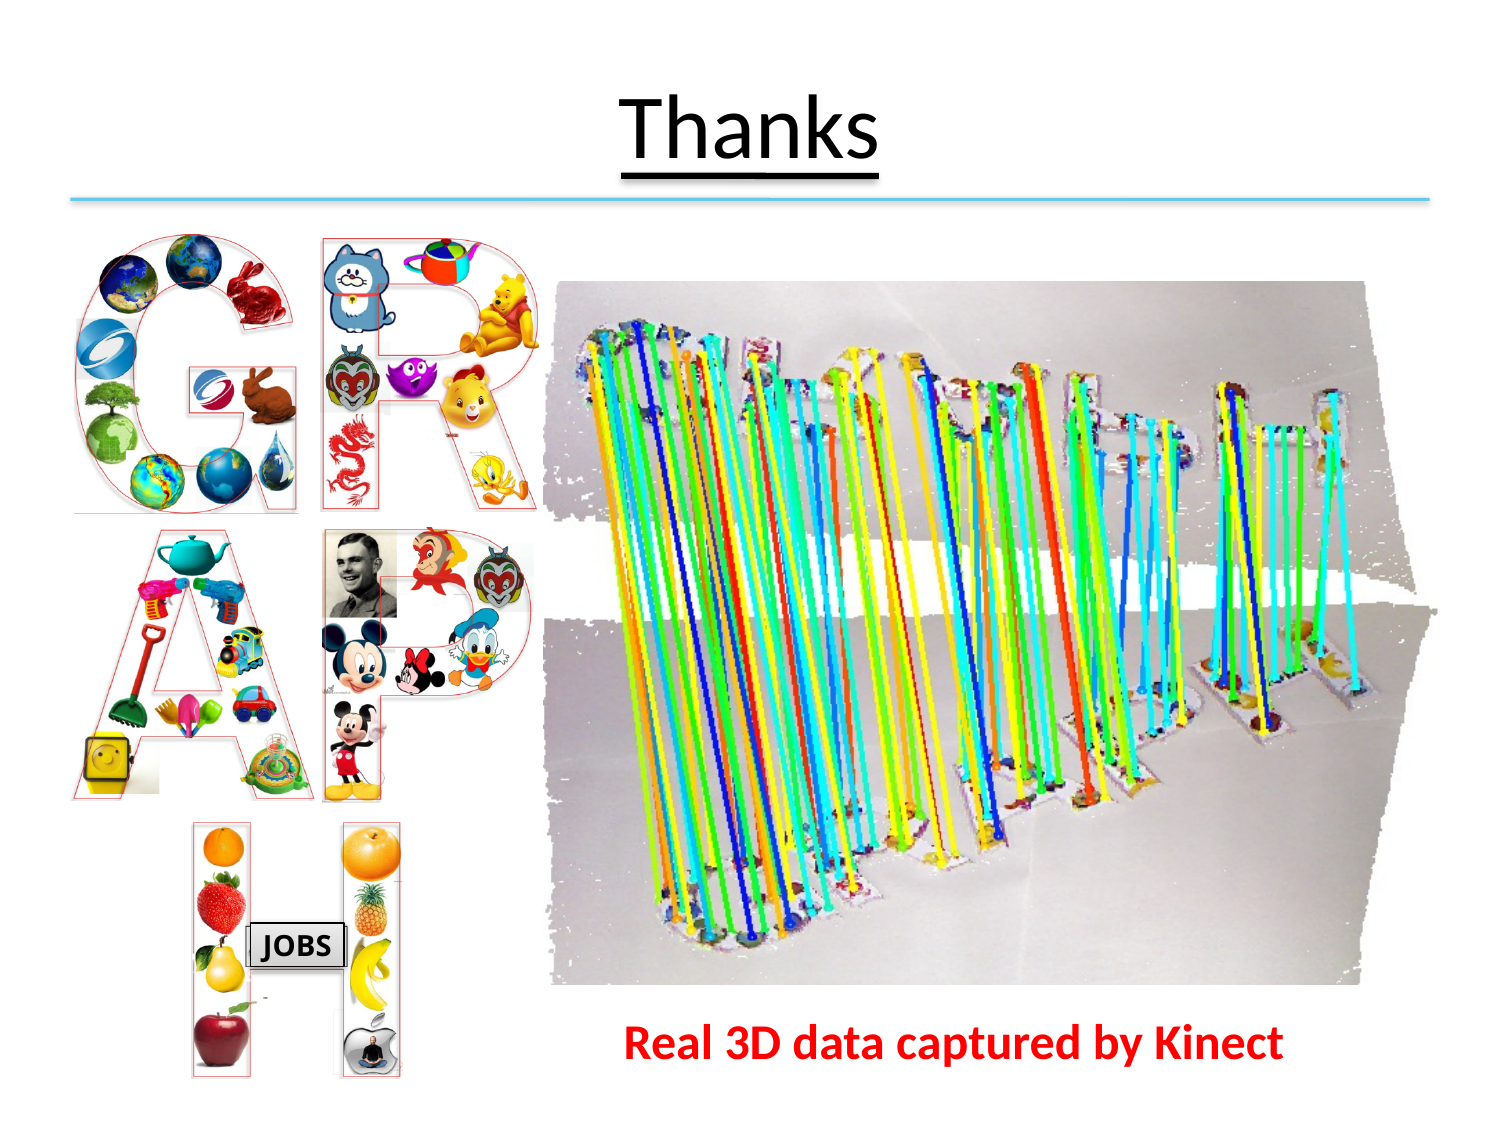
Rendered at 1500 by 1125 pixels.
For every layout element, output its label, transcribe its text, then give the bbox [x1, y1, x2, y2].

picture [74, 234, 300, 514]
picture [191, 820, 403, 1080]
picture [320, 235, 540, 513]
picture [543, 280, 1439, 985]
text_box Real 3D data captured by Kinect [484, 1002, 1446, 1078]
picture [321, 527, 534, 803]
title Thanks [75, 45, 1425, 200]
picture [70, 527, 317, 801]
